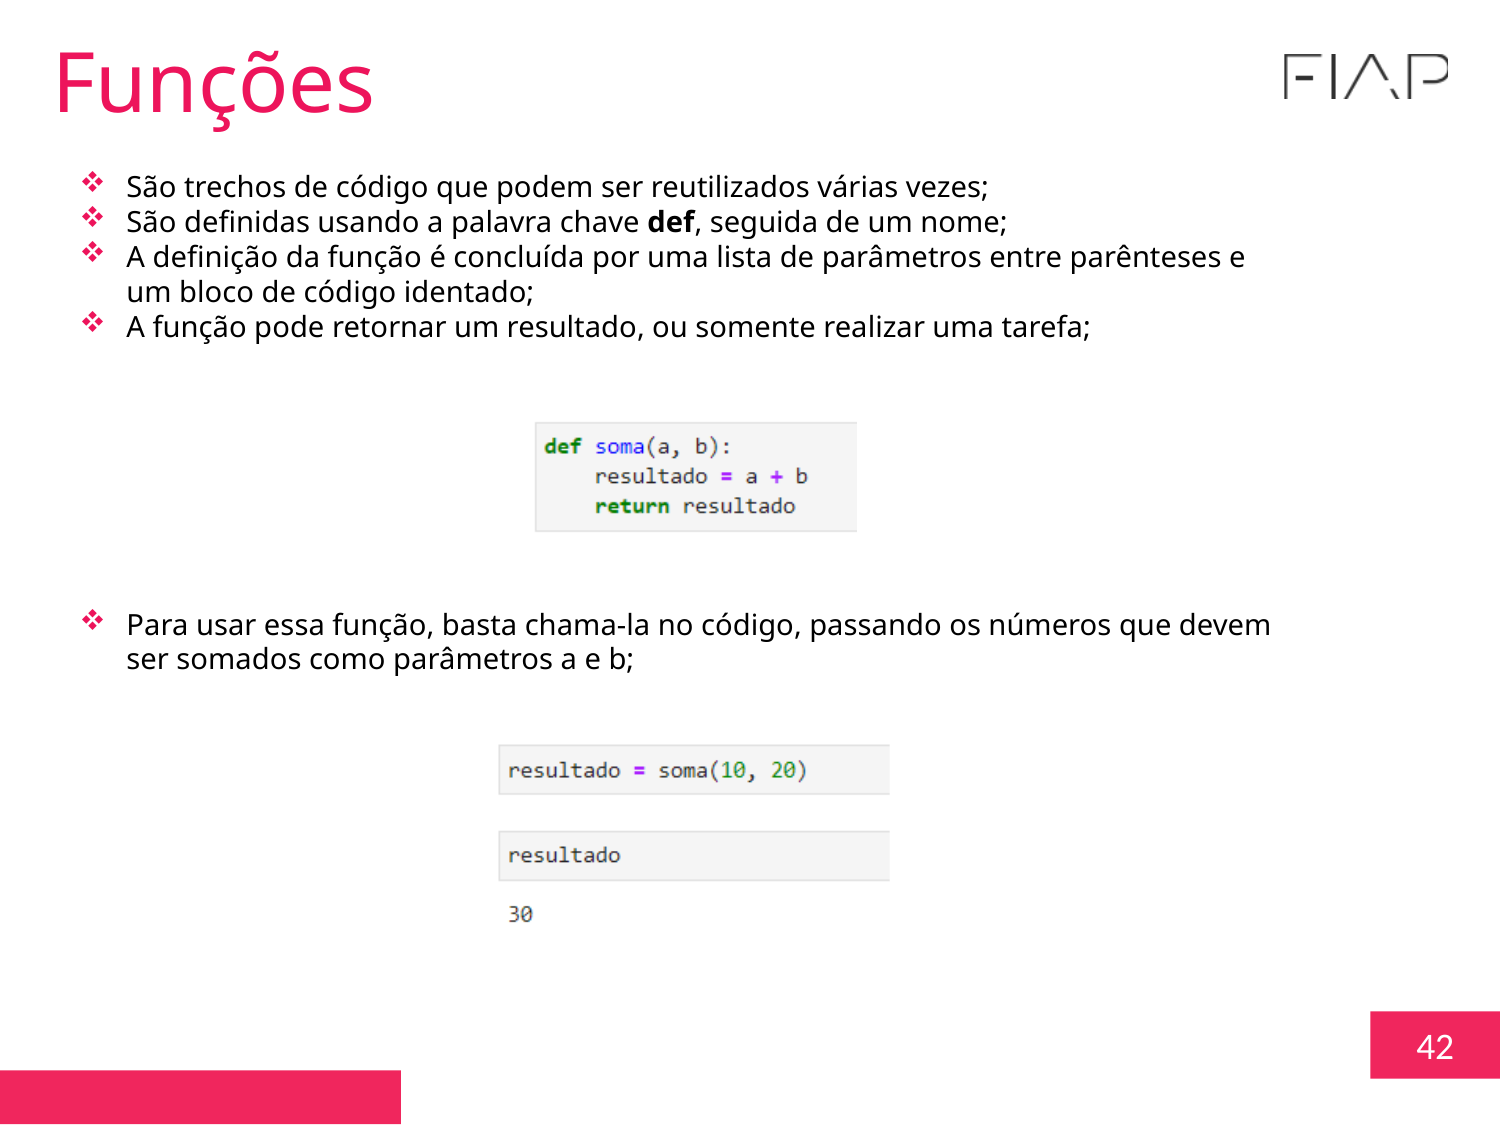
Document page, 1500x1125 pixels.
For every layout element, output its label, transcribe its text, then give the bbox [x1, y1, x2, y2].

picture [529, 402, 857, 551]
text_box Para usar essa função, basta chama-la no código, passando os números que devem ser somados como parâmetros a e b; [64, 598, 1306, 669]
picture [490, 726, 890, 941]
text_box São trechos de código que podem ser reutilizados várias vezes; São definidas usando a palavra chave def, seguida de um nome; A definição da função é concluída por uma lista de parâmetros entre parênteses e um bloco de código identado; A função pode retornar um resultado, ou somente realizar uma tarefa; [64, 160, 1306, 231]
text_box Funções [37, 21, 1152, 137]
